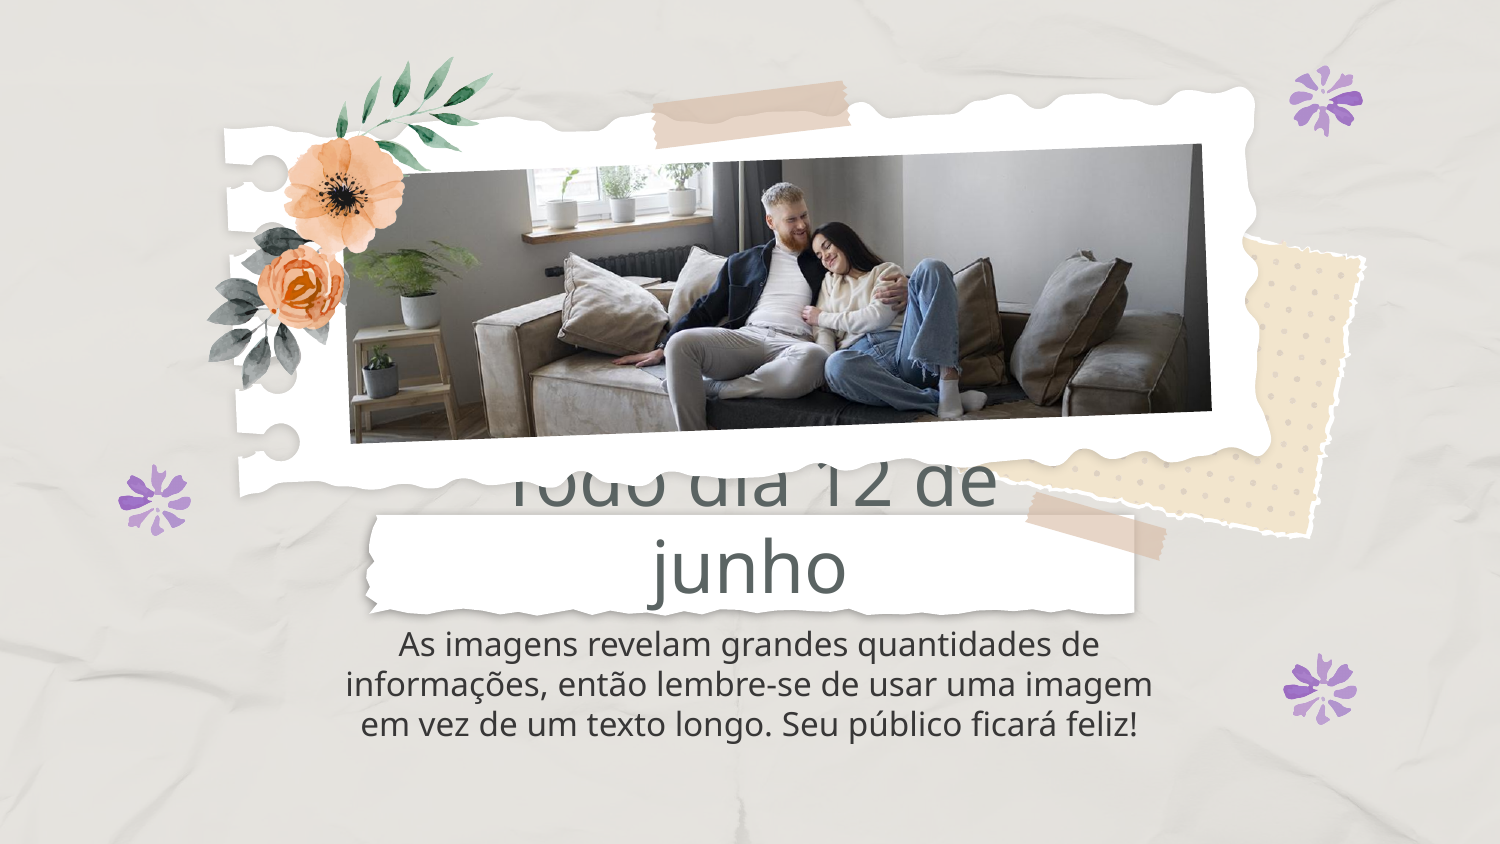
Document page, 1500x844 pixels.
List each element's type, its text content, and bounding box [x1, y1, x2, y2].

text_box [497, 86, 1257, 215]
picture [1282, 653, 1357, 725]
text_box [365, 514, 460, 615]
text_box [466, 609, 847, 616]
text_box [1119, 549, 1162, 561]
title Todo dia 12 de junho [392, 507, 1108, 609]
text_box [235, 399, 949, 498]
text_box [650, 80, 852, 150]
text_box [849, 549, 1135, 616]
subtitle As imagens revelam grandes quantidades de informações, então lembre-se de usar uma imagem em vez de um texto longo. Seu público ficará feliz! [313, 622, 1187, 756]
picture [1289, 64, 1363, 137]
picture [117, 464, 192, 536]
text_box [954, 216, 1368, 540]
picture [205, 55, 1208, 444]
